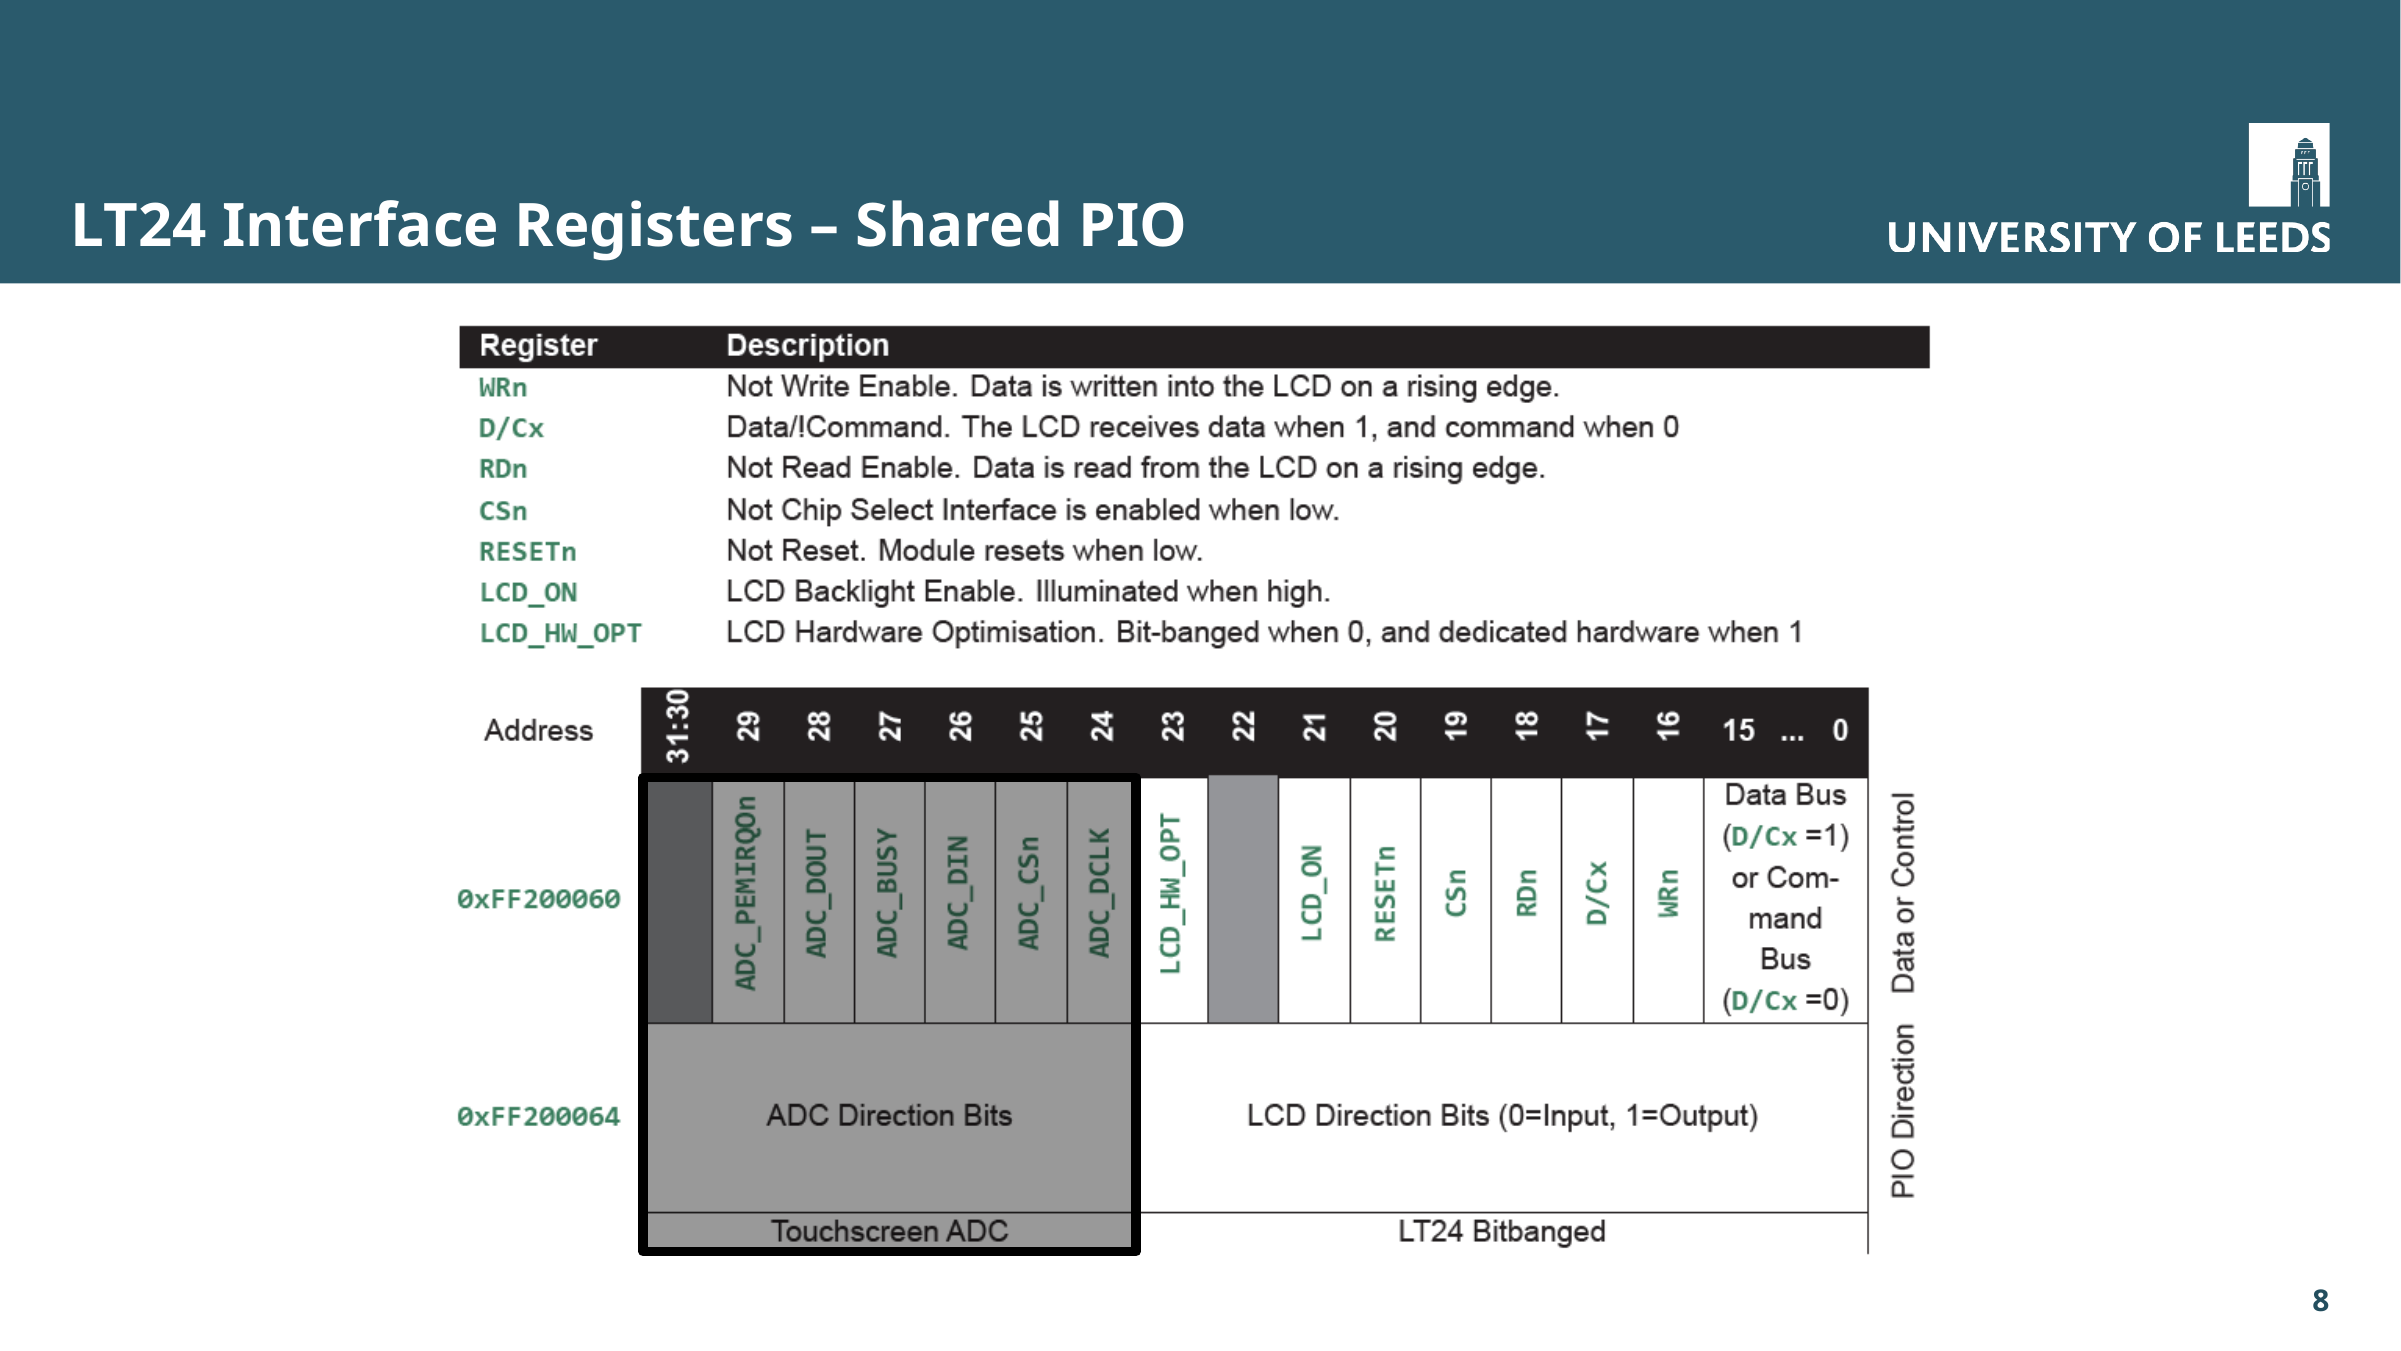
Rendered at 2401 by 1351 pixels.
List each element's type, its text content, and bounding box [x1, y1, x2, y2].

title LT24 Interface Registers – Shared PIO [70, 81, 1806, 259]
picture [449, 320, 1952, 1270]
